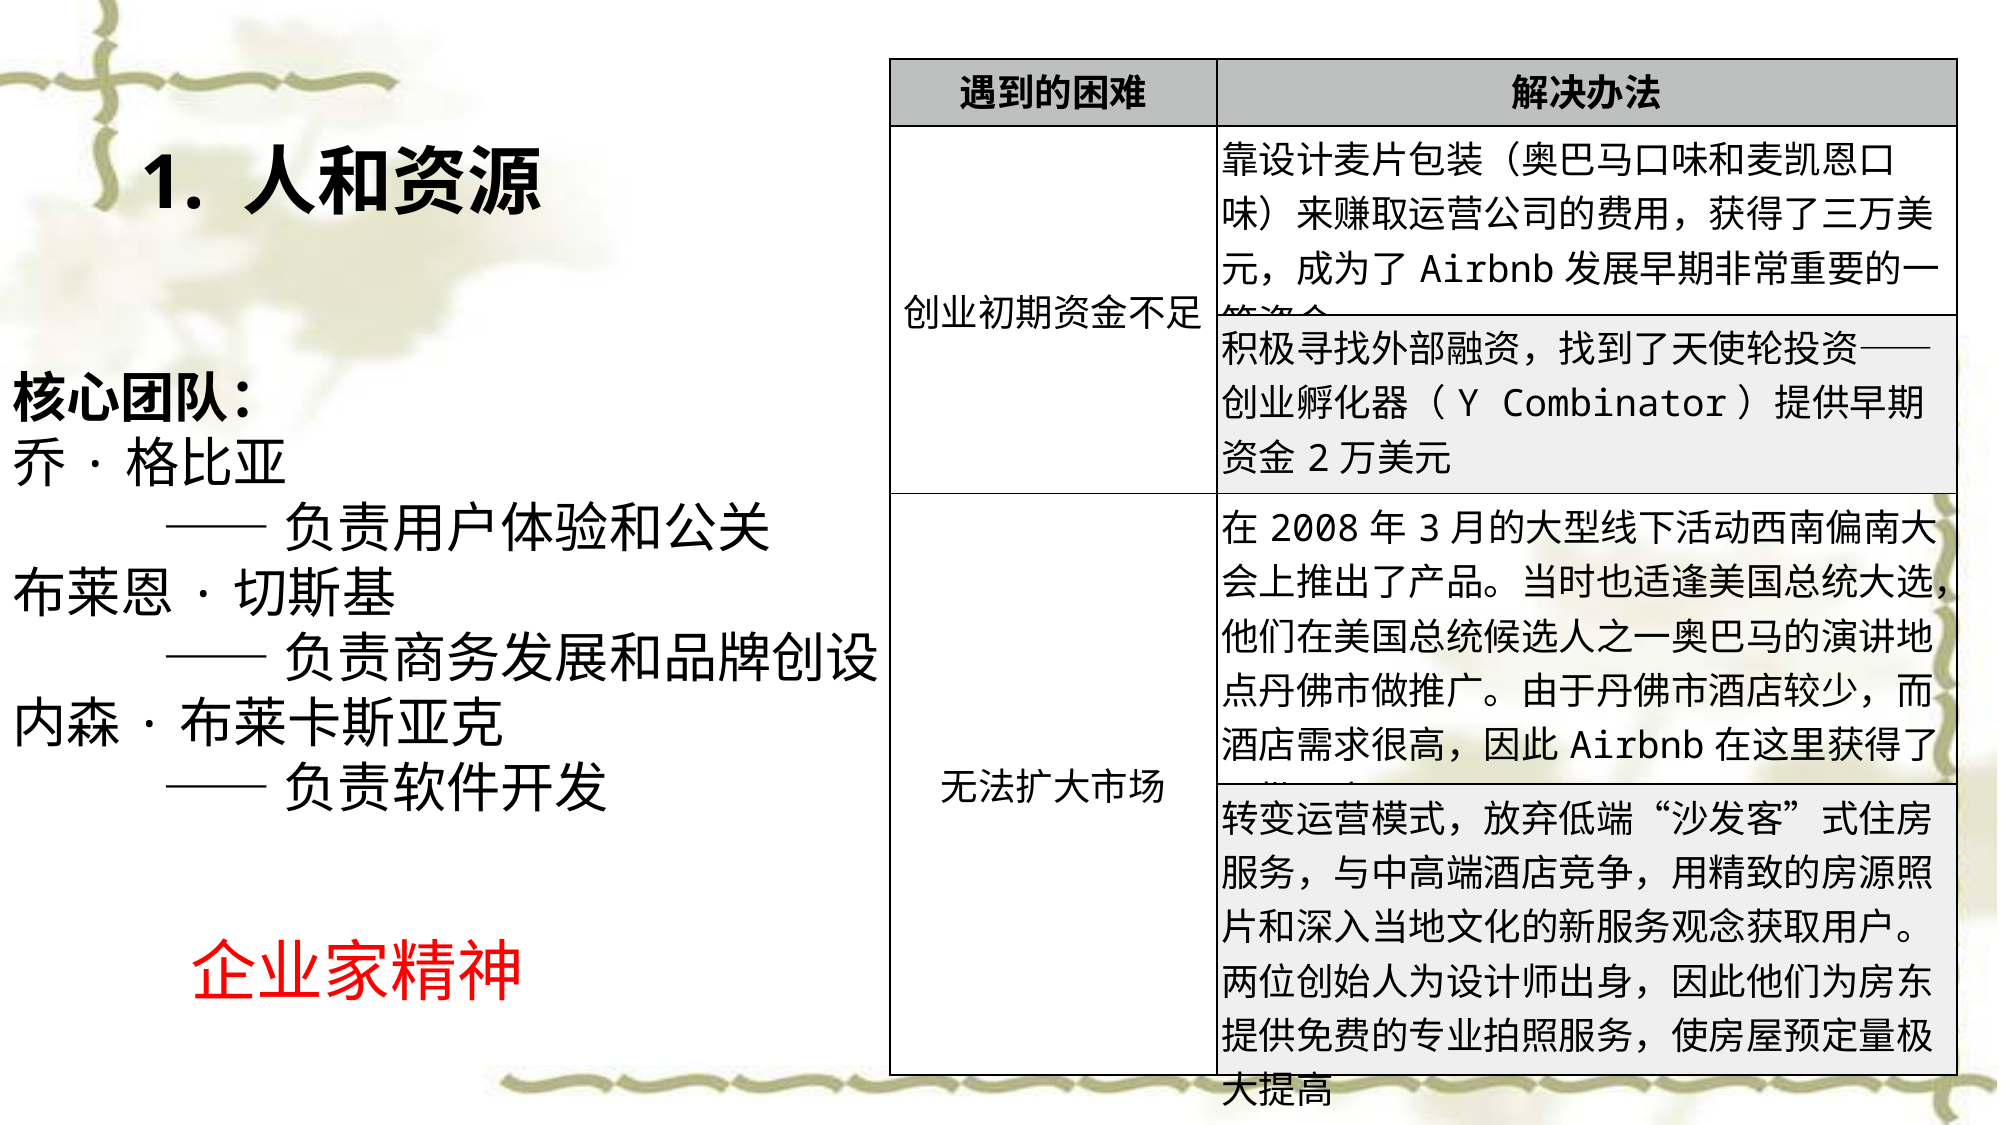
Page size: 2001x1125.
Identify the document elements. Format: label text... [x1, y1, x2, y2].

table_cell 在2008年3月的大型线下活动西南偏南大会上推出了产品。当时也适逢美国总统大选，他们在美国总统候选人之一奥巴马的演讲地点丹佛市做推广。由于丹佛市酒店较少，而酒店需求很高，因此Airbnb在这里获得了一批用户 [1218, 494, 1956, 783]
table_header 解决办法 [1218, 60, 1956, 125]
table_header 遇到的困难 [891, 60, 1216, 125]
text_box [0, 0, 1998, 1125]
table_cell 转变运营模式，放弃低端“沙发客”式住房服务，与中高端酒店竞争，用精致的房源照片和深入当地文化的新服务观念获取用户。两位创始人为设计师出身，因此他们为房东提供免费的专业拍照服务，使房屋预定量极大提高 [1218, 785, 1956, 1074]
table_cell 靠设计麦片包装（奥巴马口味和麦凯恩口味）来赚取运营公司的费用，获得了三万美元，成为了Airbnb发展早期非常重要的一笔资金 [1218, 127, 1956, 314]
text_box 核心团队： 乔·格比亚 ——负责用户体验和公关 布莱恩·切斯基 ——负责商务发展和品牌创设 内森·布莱卡斯亚克 ——负责软件开发 [0, 355, 889, 916]
text_box 企业家精神 [175, 921, 539, 1017]
text_box 1. 人和资源 [125, 126, 558, 232]
table_cell 积极寻找外部融资，找到了天使轮投资——创业孵化器（Y Combinator）提供早期资金2万美元 [1218, 316, 1956, 493]
table_cell 创业初期资金不足 [891, 127, 1216, 493]
table_cell 无法扩大市场 [891, 494, 1216, 1074]
